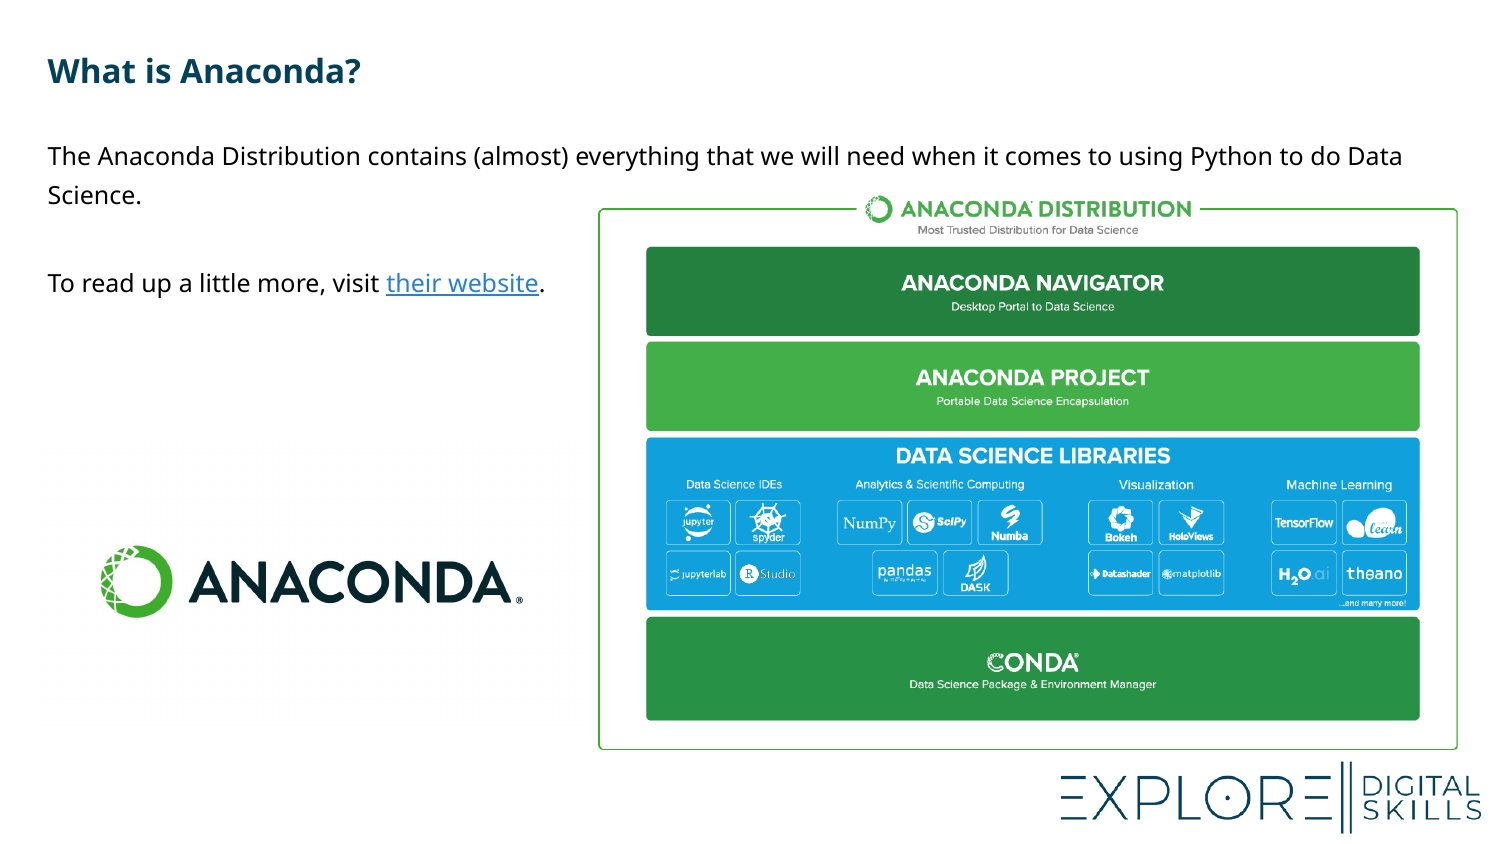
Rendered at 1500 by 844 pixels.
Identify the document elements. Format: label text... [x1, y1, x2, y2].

picture [0, 0, 1500, 844]
list The Anaconda Distribution contains (almost) everything that we will need when it comes to using Python to do Data Science. To read up a little more, visit their website. [37, 121, 1460, 180]
title What is Anaconda? [37, 19, 752, 121]
